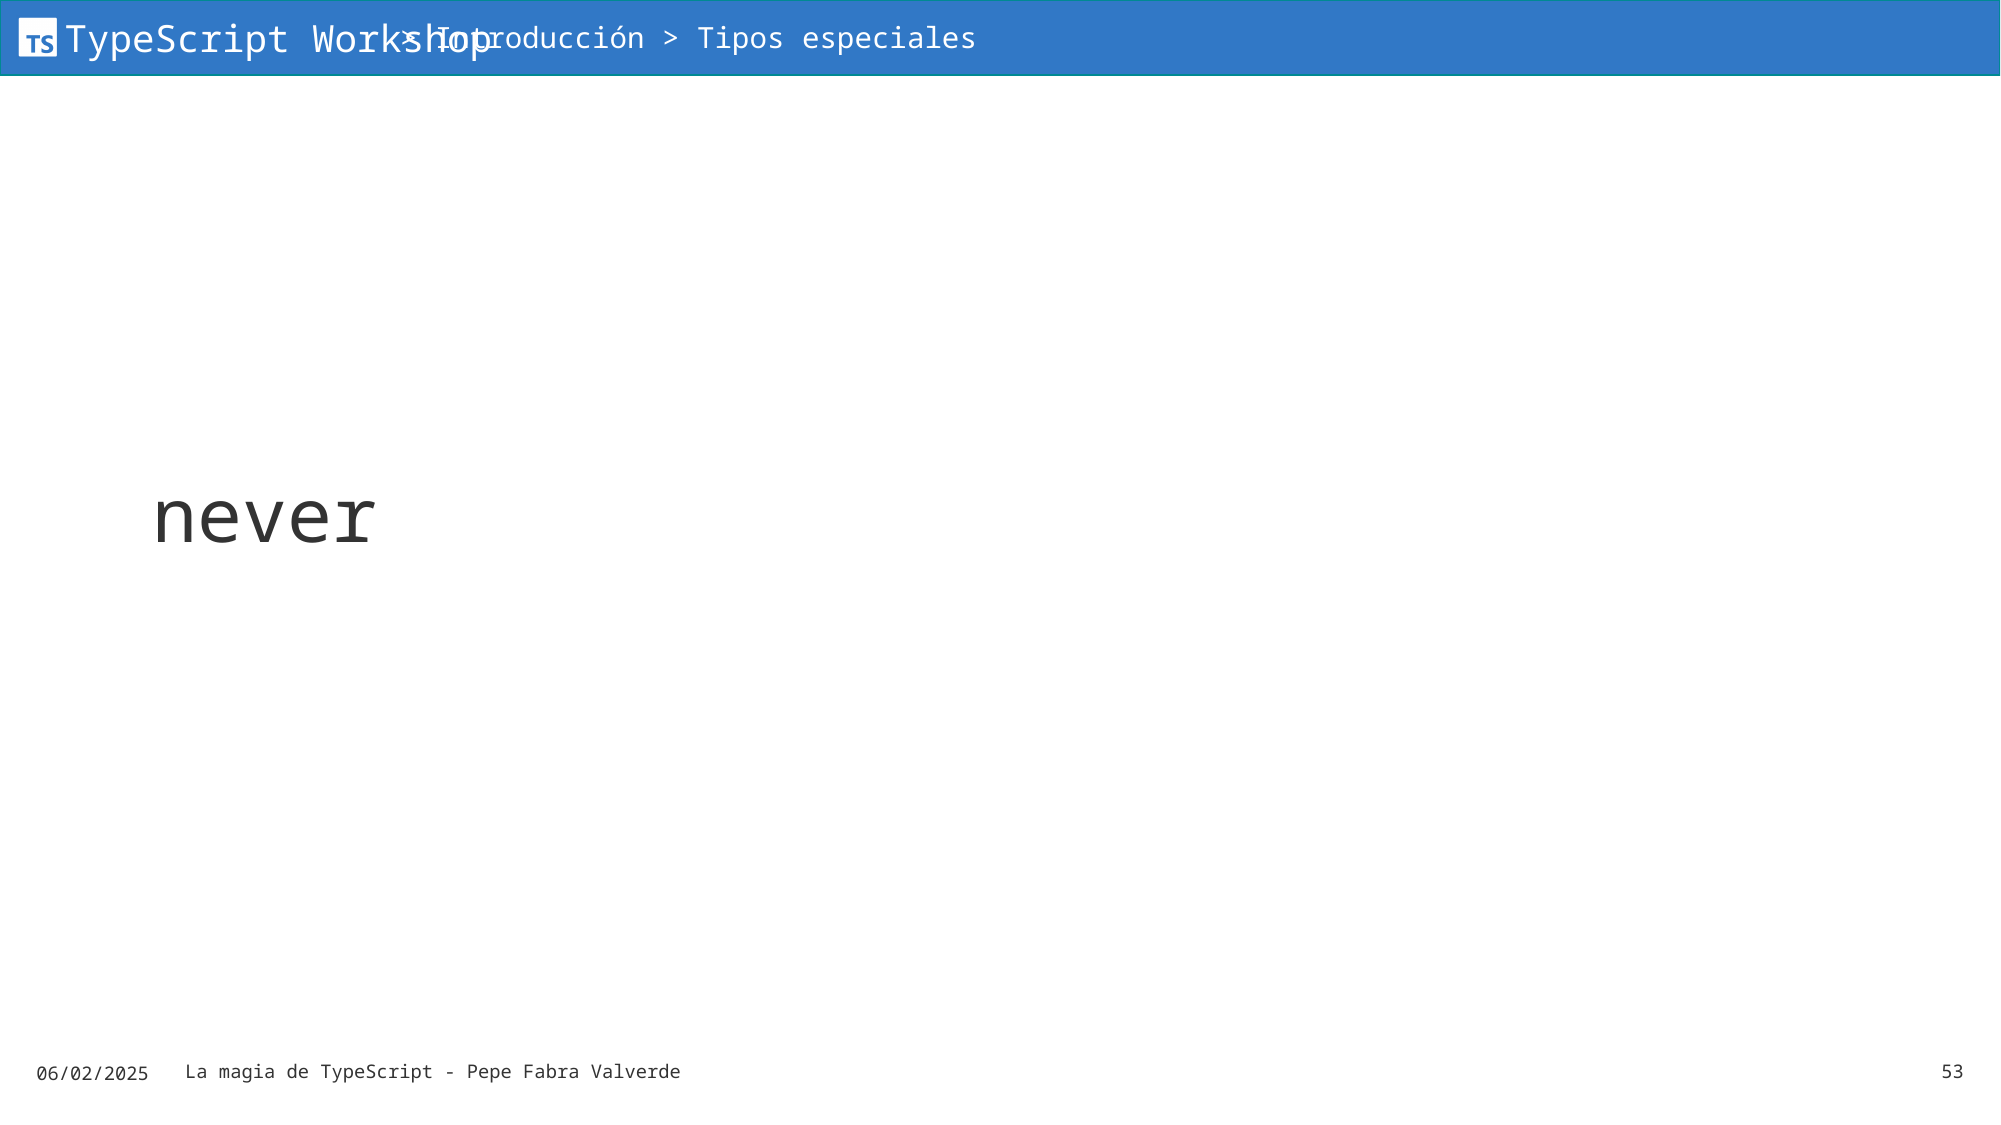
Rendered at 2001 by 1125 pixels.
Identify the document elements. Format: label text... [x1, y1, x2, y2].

title never [137, 171, 1863, 565]
footer La magia de TypeScript - Pepe Fabra Valverde [170, 1042, 846, 1103]
picture [16, 15, 59, 59]
text_box > Introducción > Tipos especiales [385, 11, 1886, 62]
slide_number 53 [1528, 1042, 1979, 1103]
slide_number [21, 1042, 165, 1103]
